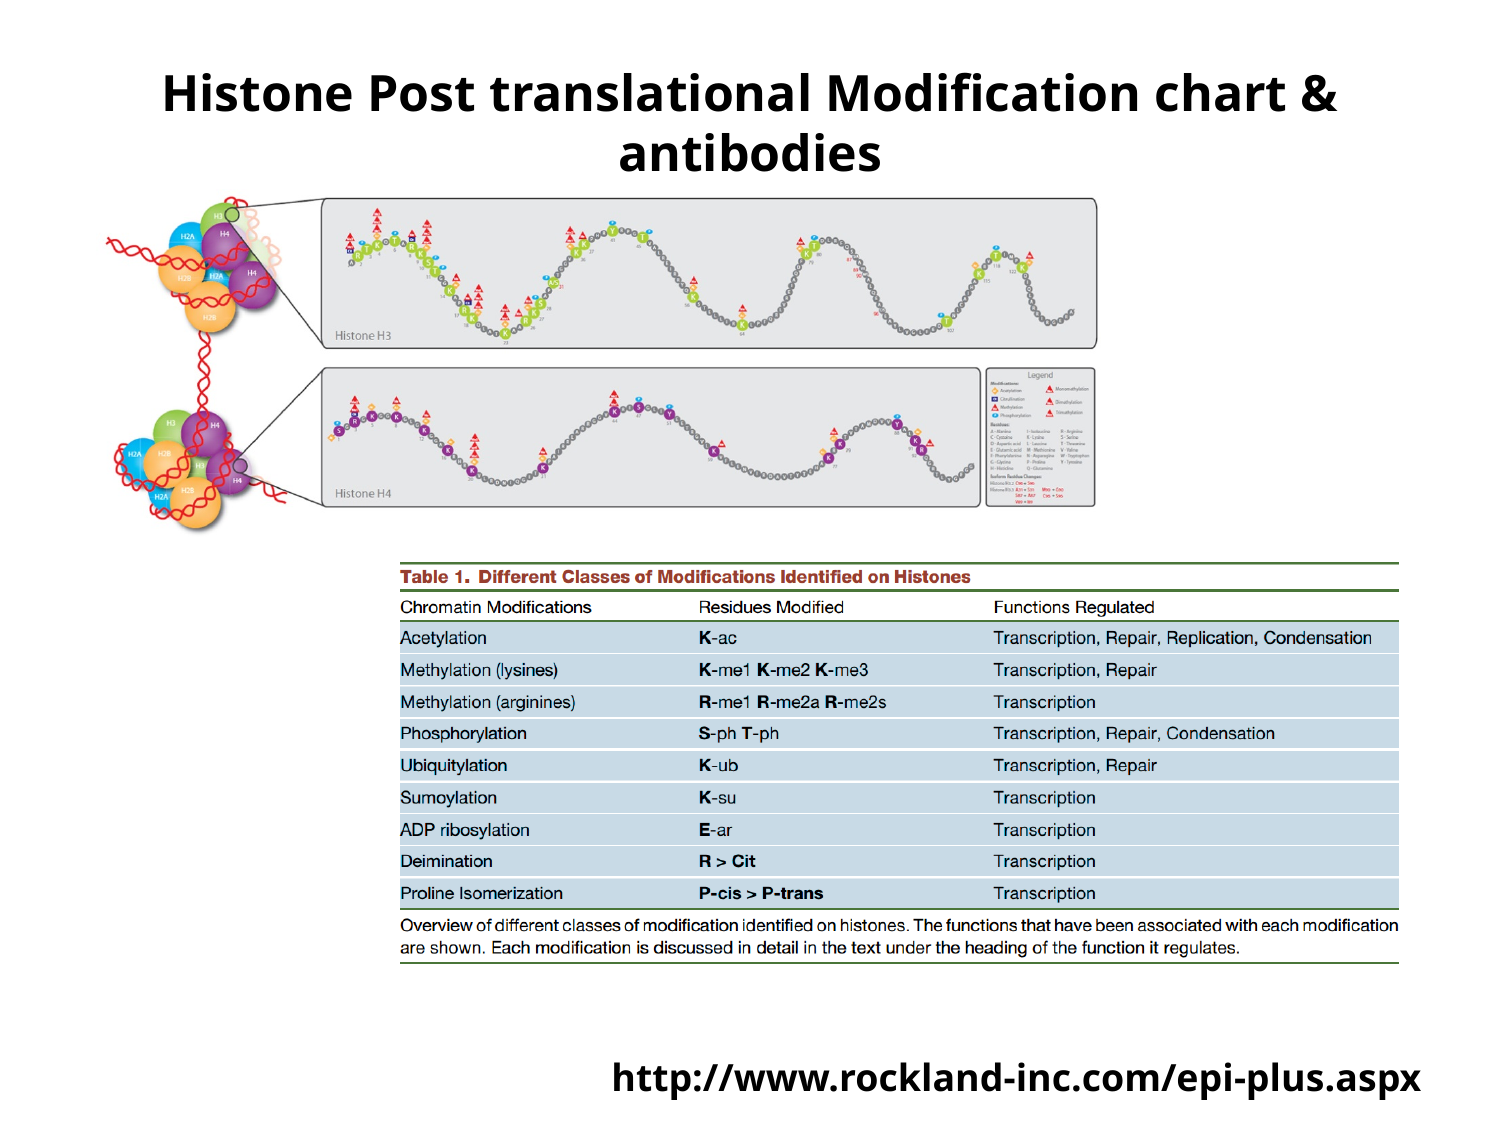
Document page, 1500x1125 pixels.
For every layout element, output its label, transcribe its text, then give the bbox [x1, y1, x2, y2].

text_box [95, 188, 1405, 969]
text_box Histone Post translational Modification chart & antibodies [29, 54, 1471, 190]
text_box http://www.rockland-inc.com/epi-plus.aspx [596, 1046, 1459, 1107]
